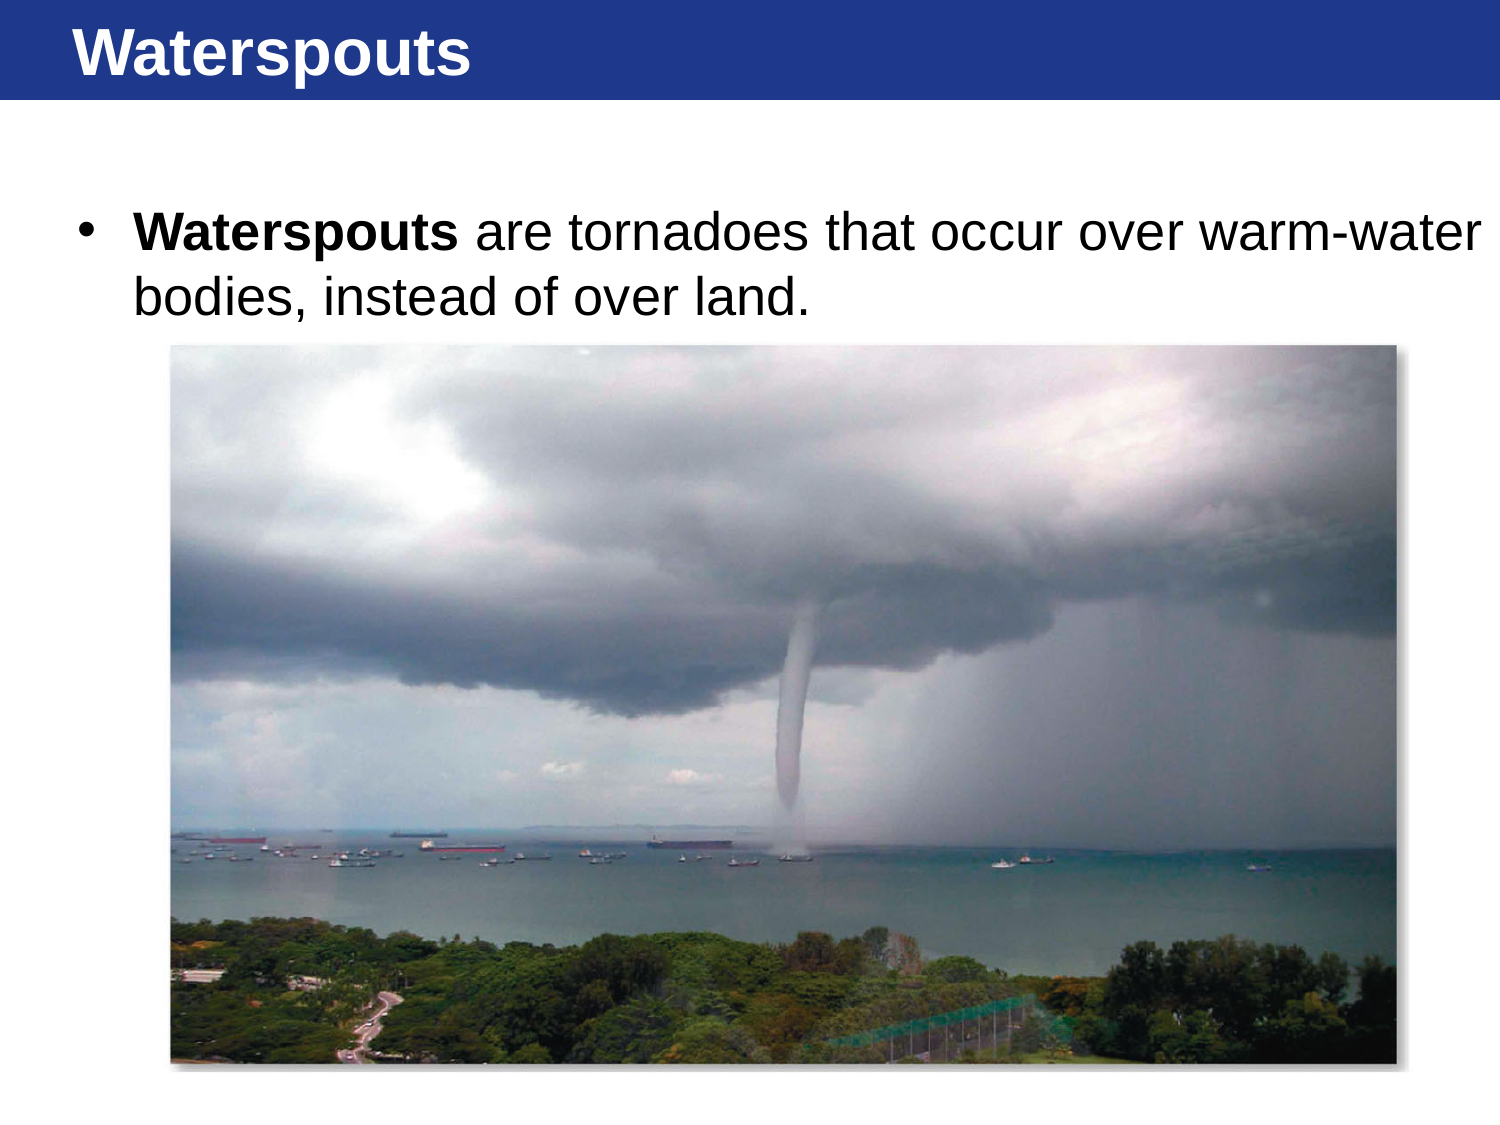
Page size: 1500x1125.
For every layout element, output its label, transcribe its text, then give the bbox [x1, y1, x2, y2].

picture [163, 337, 1413, 1076]
text_box Waterspouts are tornadoes that occur over warm-water bodies, instead of over land. [62, 188, 1500, 334]
title Waterspouts [0, 1, 1498, 97]
